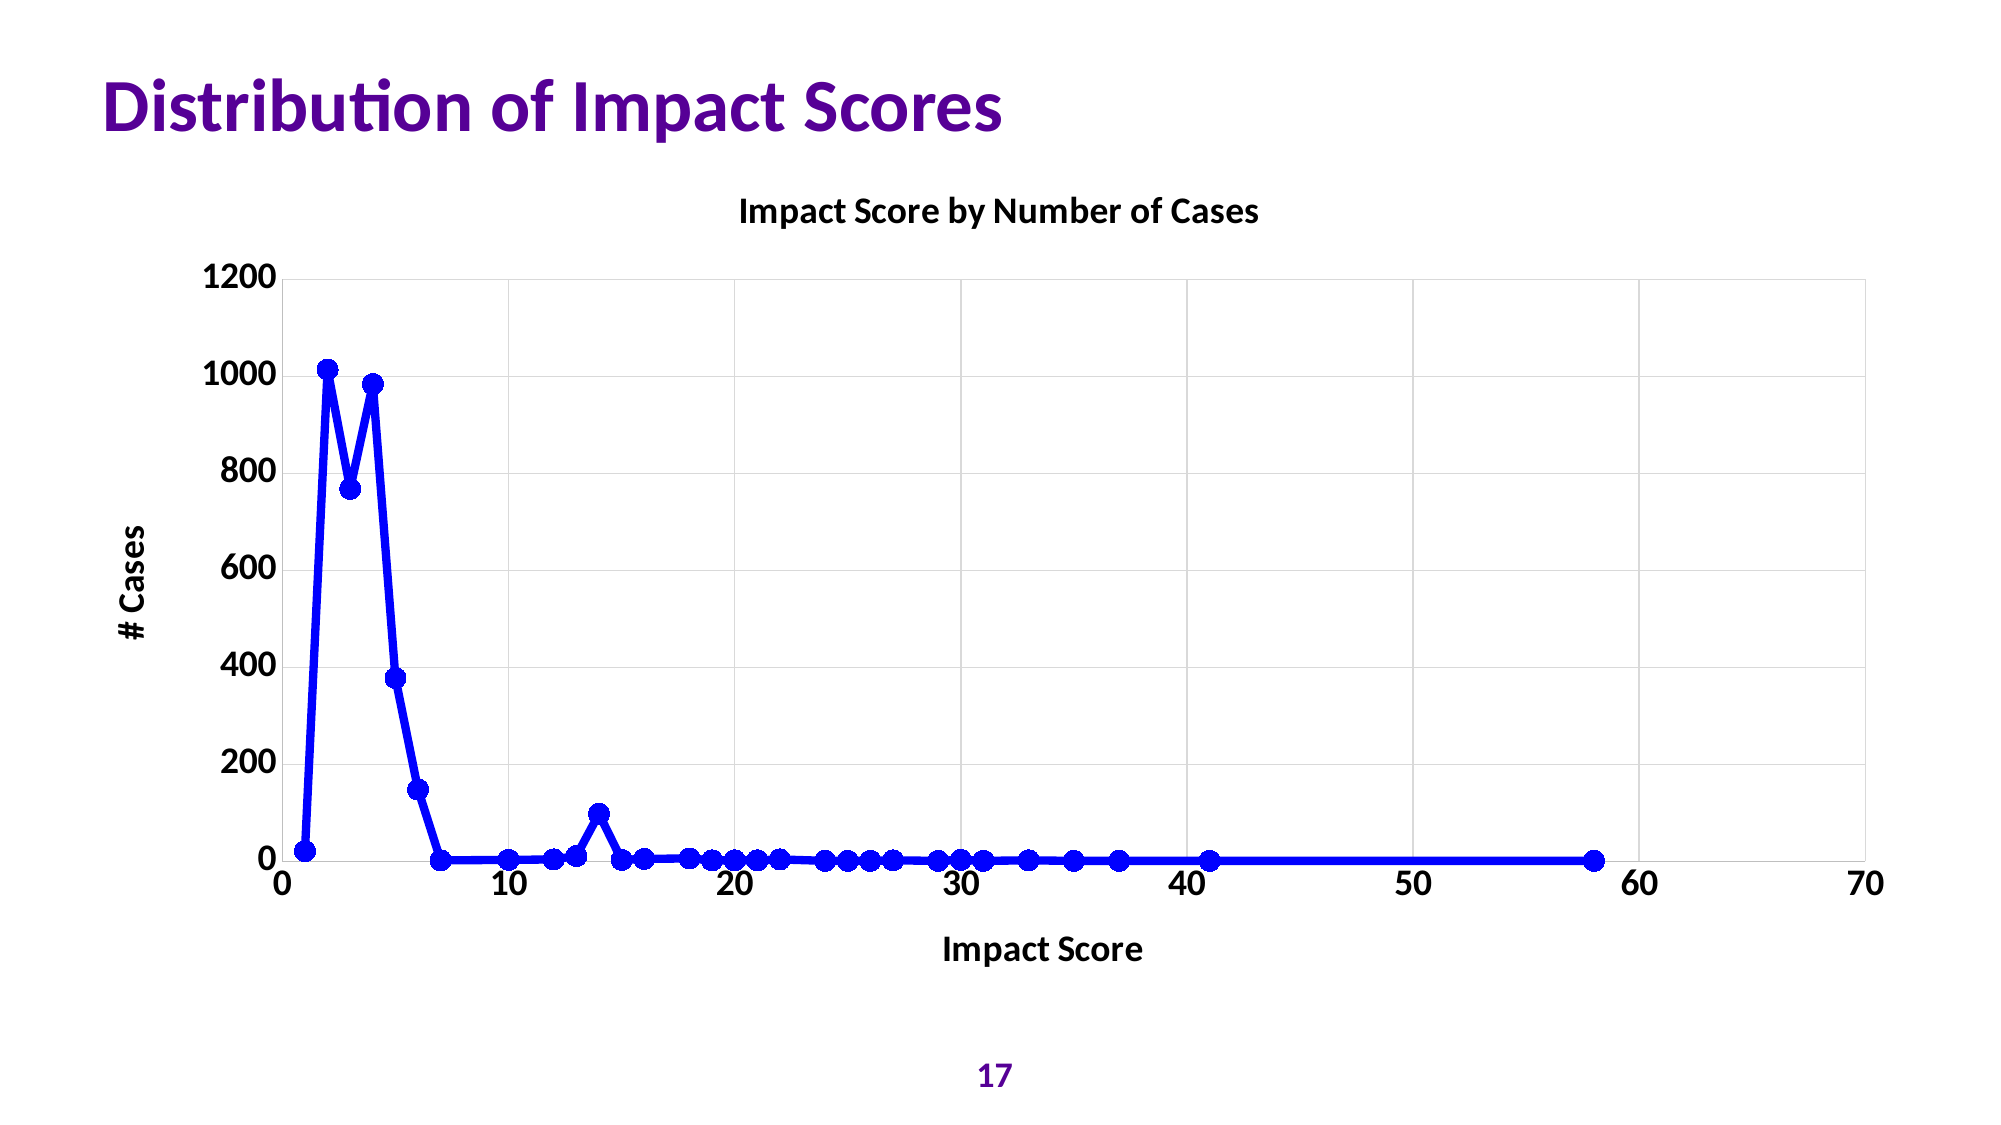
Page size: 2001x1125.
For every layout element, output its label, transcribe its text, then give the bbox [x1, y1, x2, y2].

title Distribution of Impact Scores [102, 15, 1872, 158]
slide_number 17 [879, 1043, 1110, 1103]
chart [77, 158, 1922, 1007]
